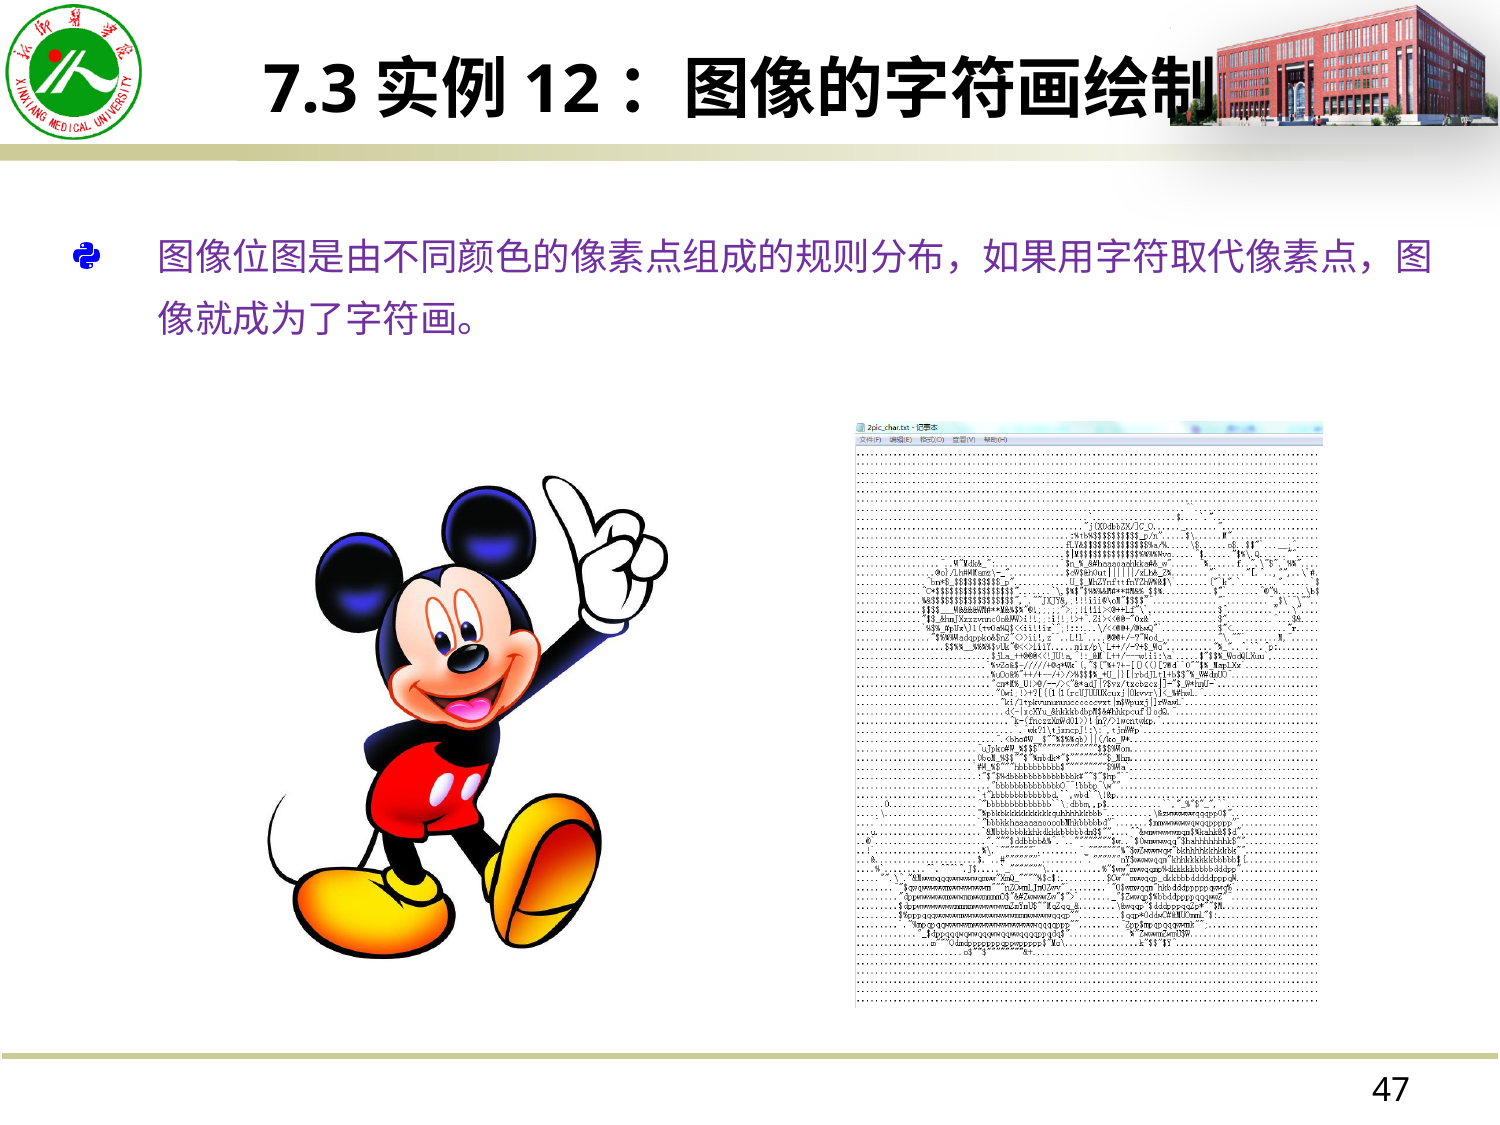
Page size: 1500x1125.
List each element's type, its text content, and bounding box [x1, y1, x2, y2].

slide_number 47 [1271, 1060, 1426, 1121]
picture [1170, 4, 1498, 126]
list 图像位图是由不同颜色的像素点组成的规则分布，如果用字符取代像素点，图像就成为了字符画。 [58, 207, 1471, 961]
title 7.3实例12：图像的字符画绘制 [234, 35, 1246, 134]
picture [5, 4, 142, 140]
picture [855, 421, 1323, 1008]
picture [257, 409, 669, 1011]
picture [73, 242, 100, 269]
picture [2, 1053, 1498, 1059]
